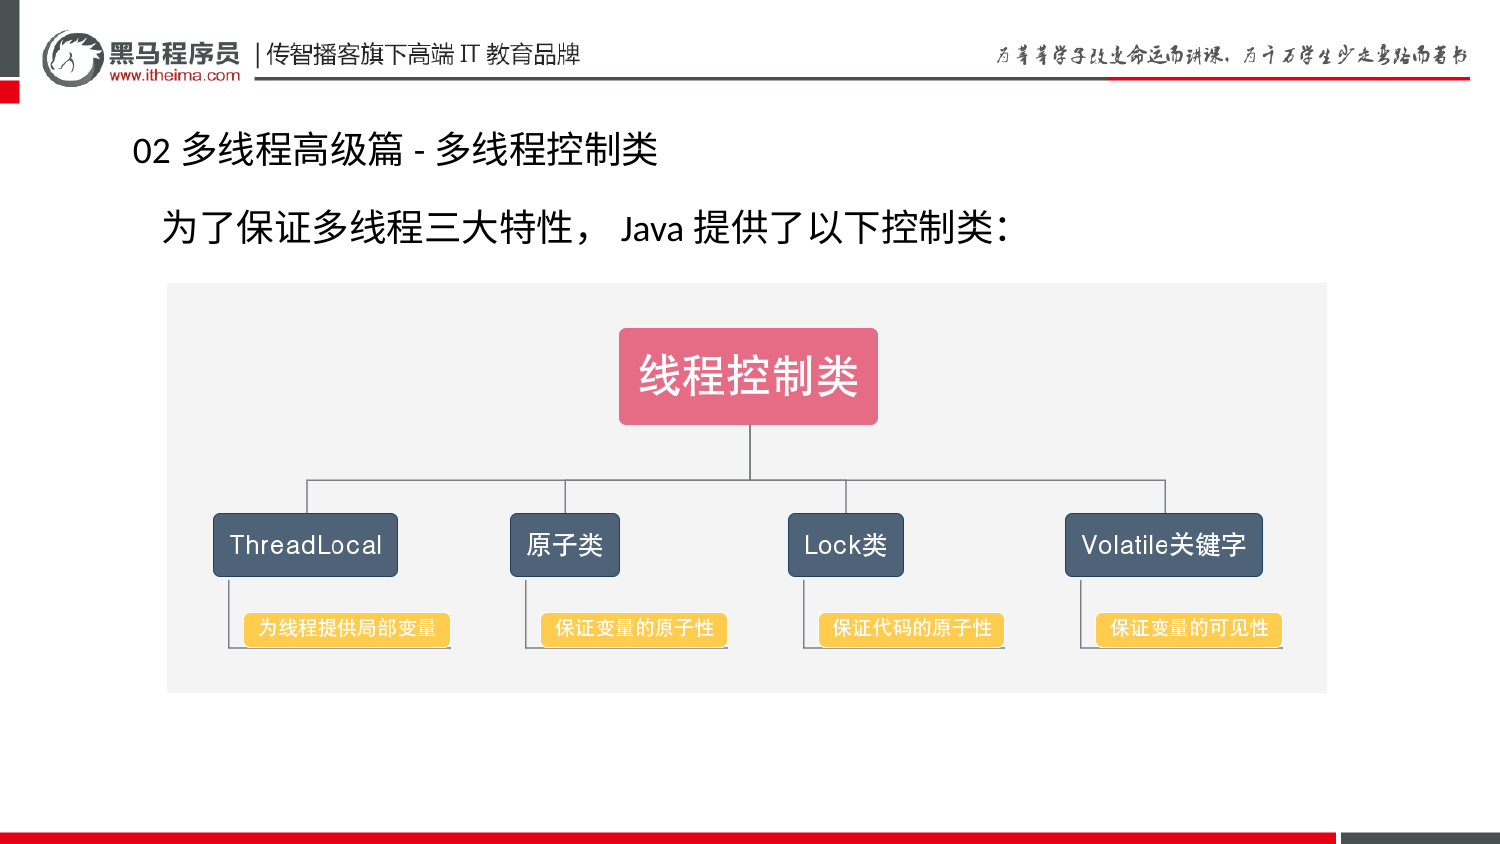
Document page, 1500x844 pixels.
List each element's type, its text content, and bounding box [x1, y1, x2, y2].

text_box 02多线程高级篇-多线程控制类 [118, 118, 1004, 178]
picture [0, 0, 1500, 844]
text_box 为了保证多线程三大特性，Java提供了以下控制类： [147, 196, 1396, 257]
